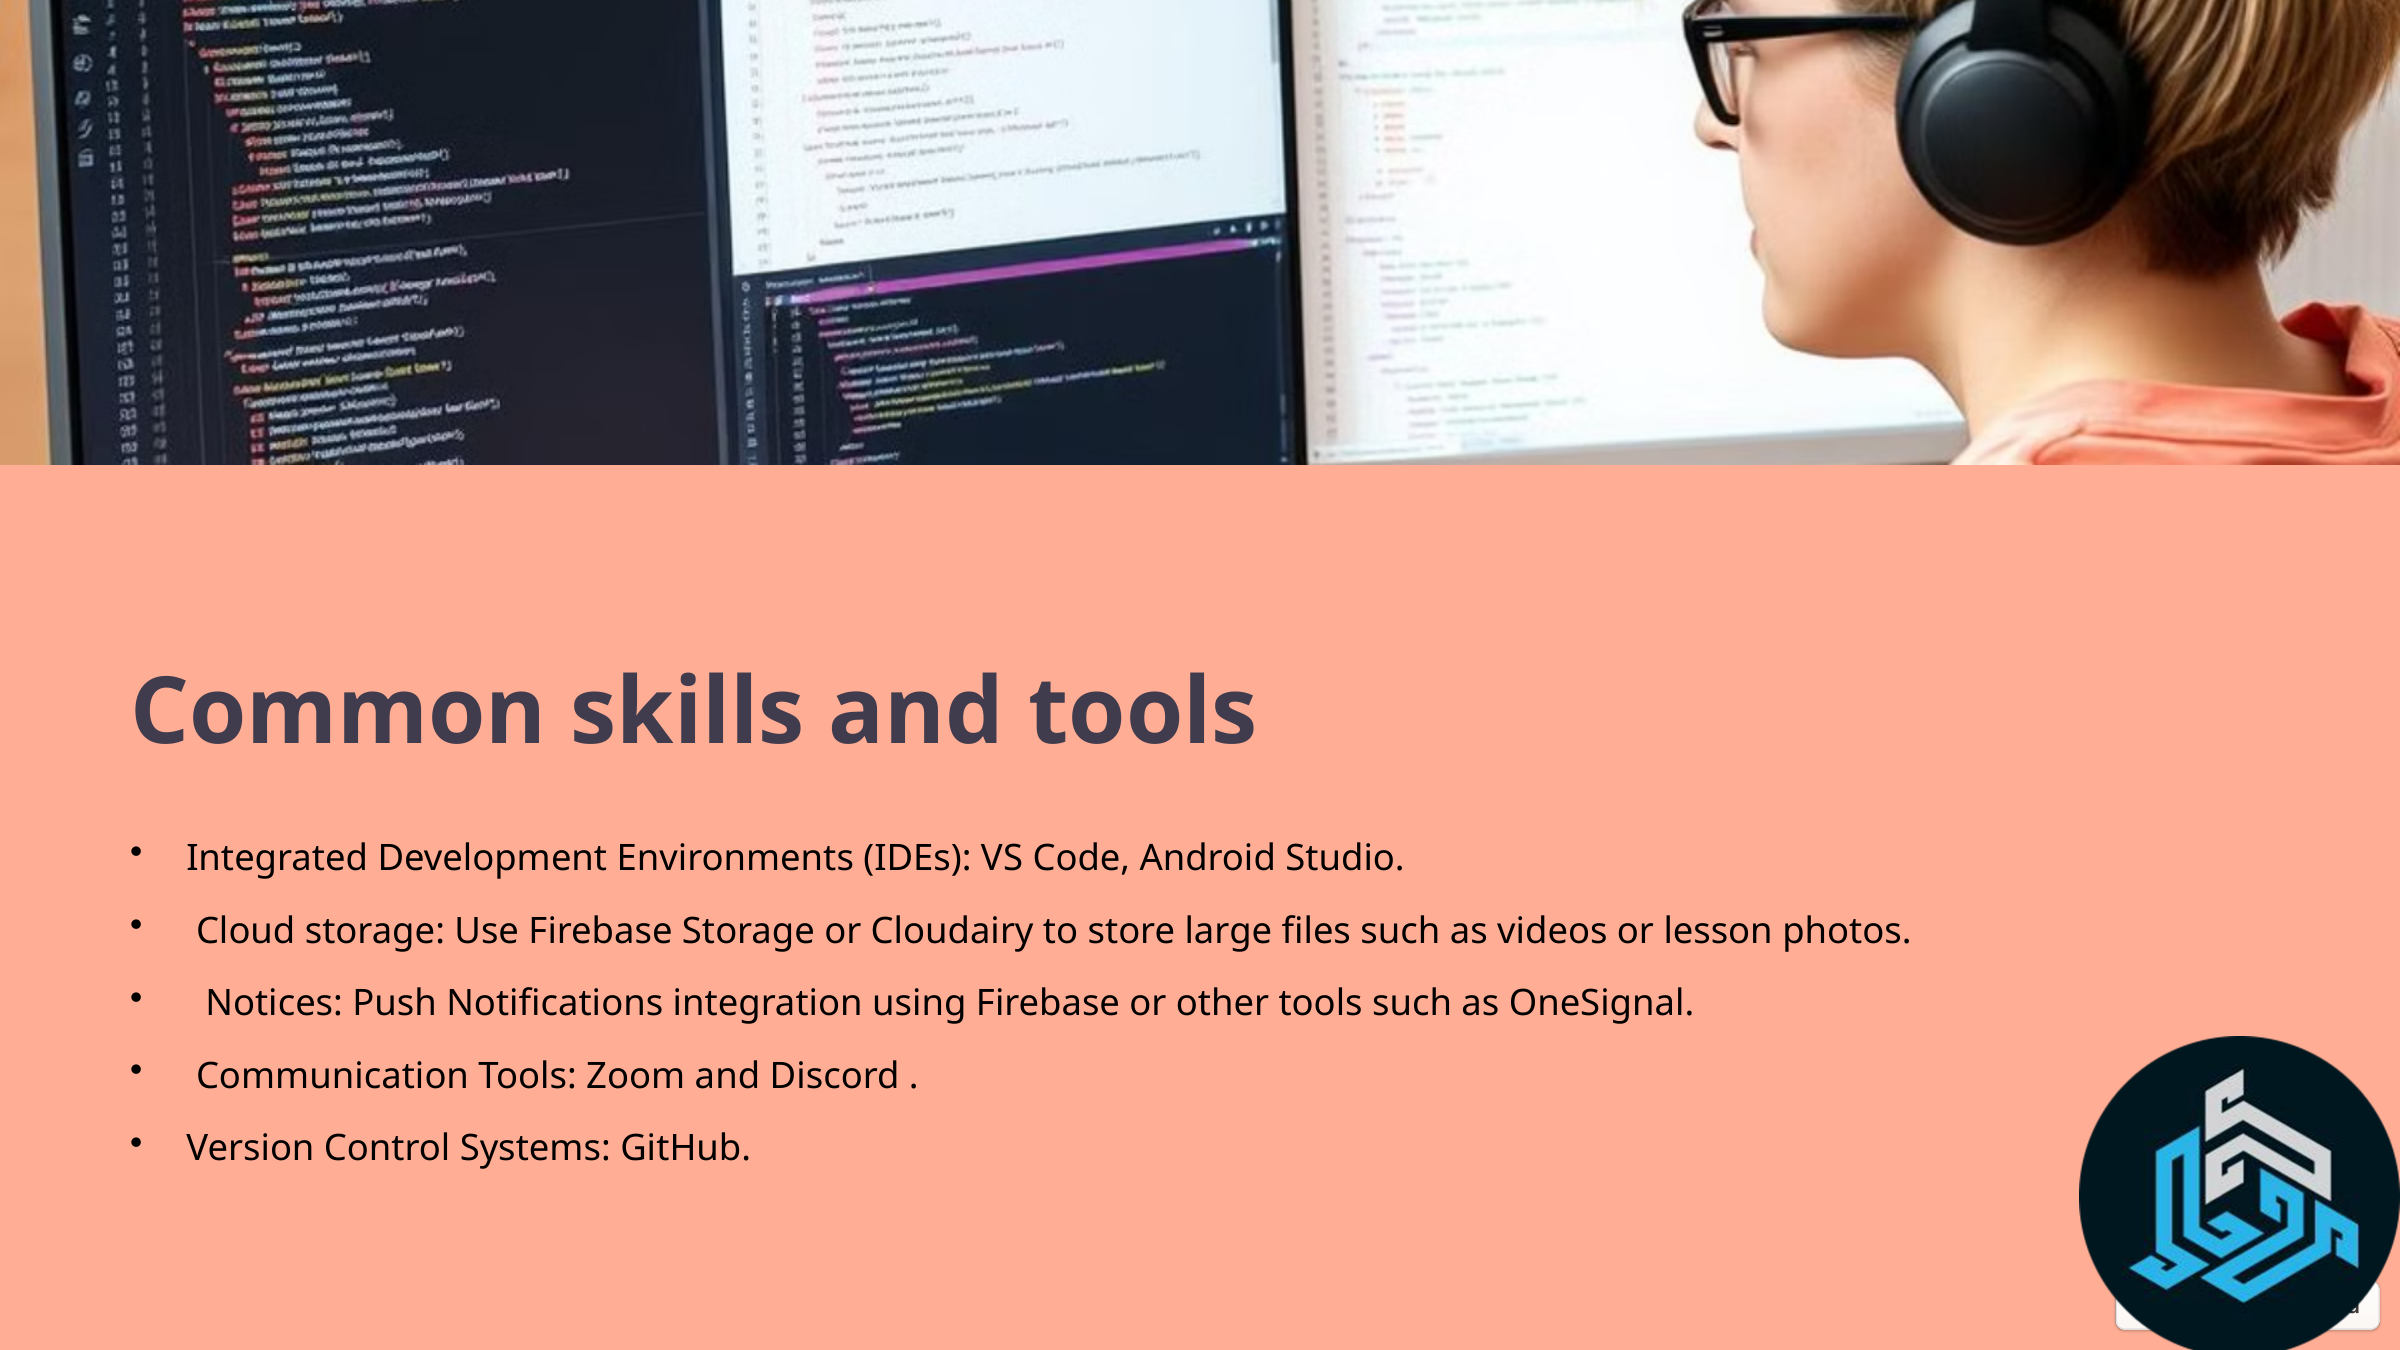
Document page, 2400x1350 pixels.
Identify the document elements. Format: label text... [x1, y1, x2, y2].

text_box Common skills and tools [130, 646, 1286, 763]
picture [0, 0, 2400, 466]
picture [2079, 1036, 2400, 1350]
text_box Notices: Push Notifications integration using Firebase or other tools such as OneSignal. [130, 963, 2270, 1024]
text_box Version Control Systems: GitHub. [130, 1108, 2079, 1169]
text_box Cloud storage: Use Firebase Storage or Cloudairy to store large files such as videos or lesson photos. [130, 891, 2270, 951]
text_box Integrated Development Environments (IDEs): VS Code, Android Studio. [130, 818, 2270, 879]
text_box Communication Tools: Zoom and Discord . [130, 1036, 2079, 1096]
